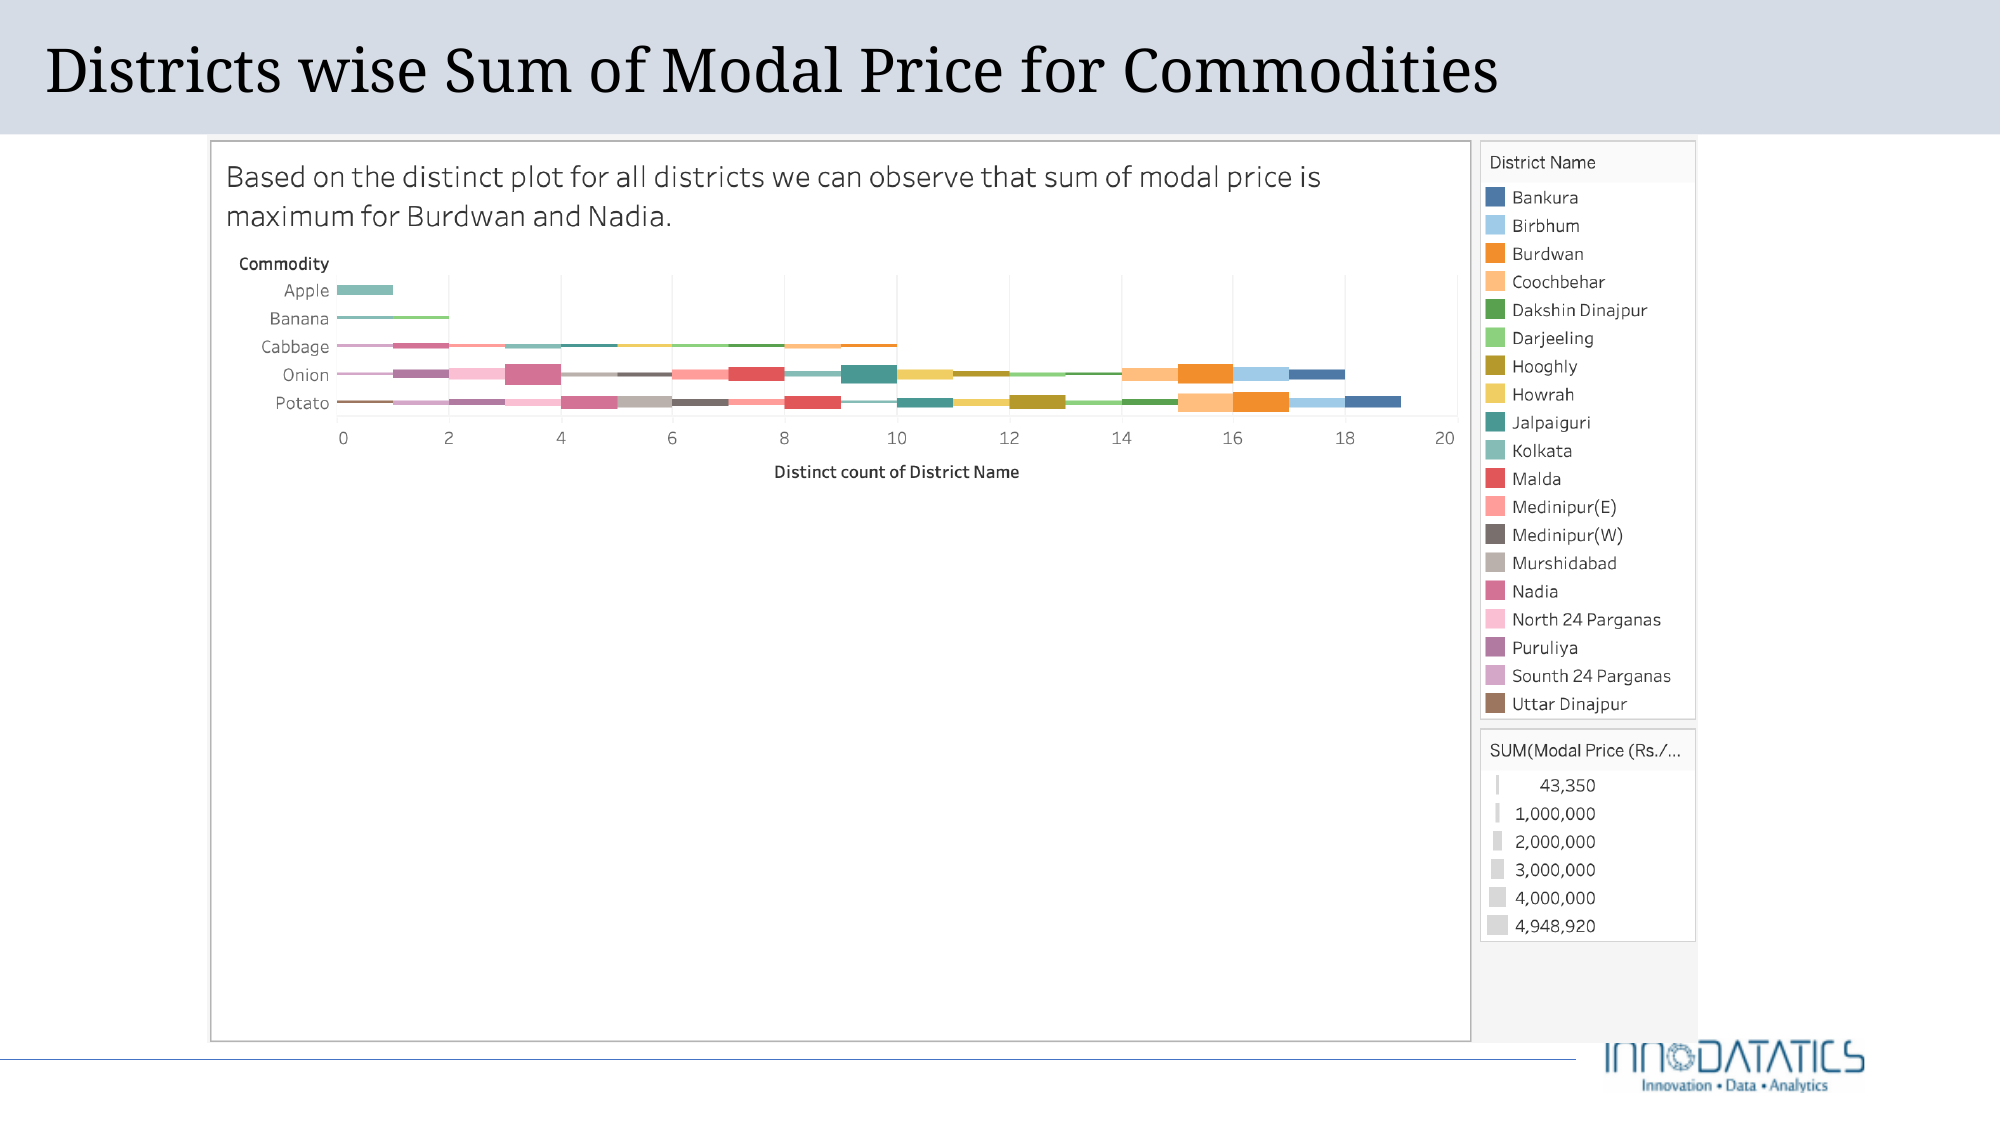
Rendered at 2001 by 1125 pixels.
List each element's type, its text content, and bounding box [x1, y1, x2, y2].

picture [207, 135, 1865, 1093]
title Districts wise Sum of Modal Price for Commodities [37, 31, 1763, 115]
